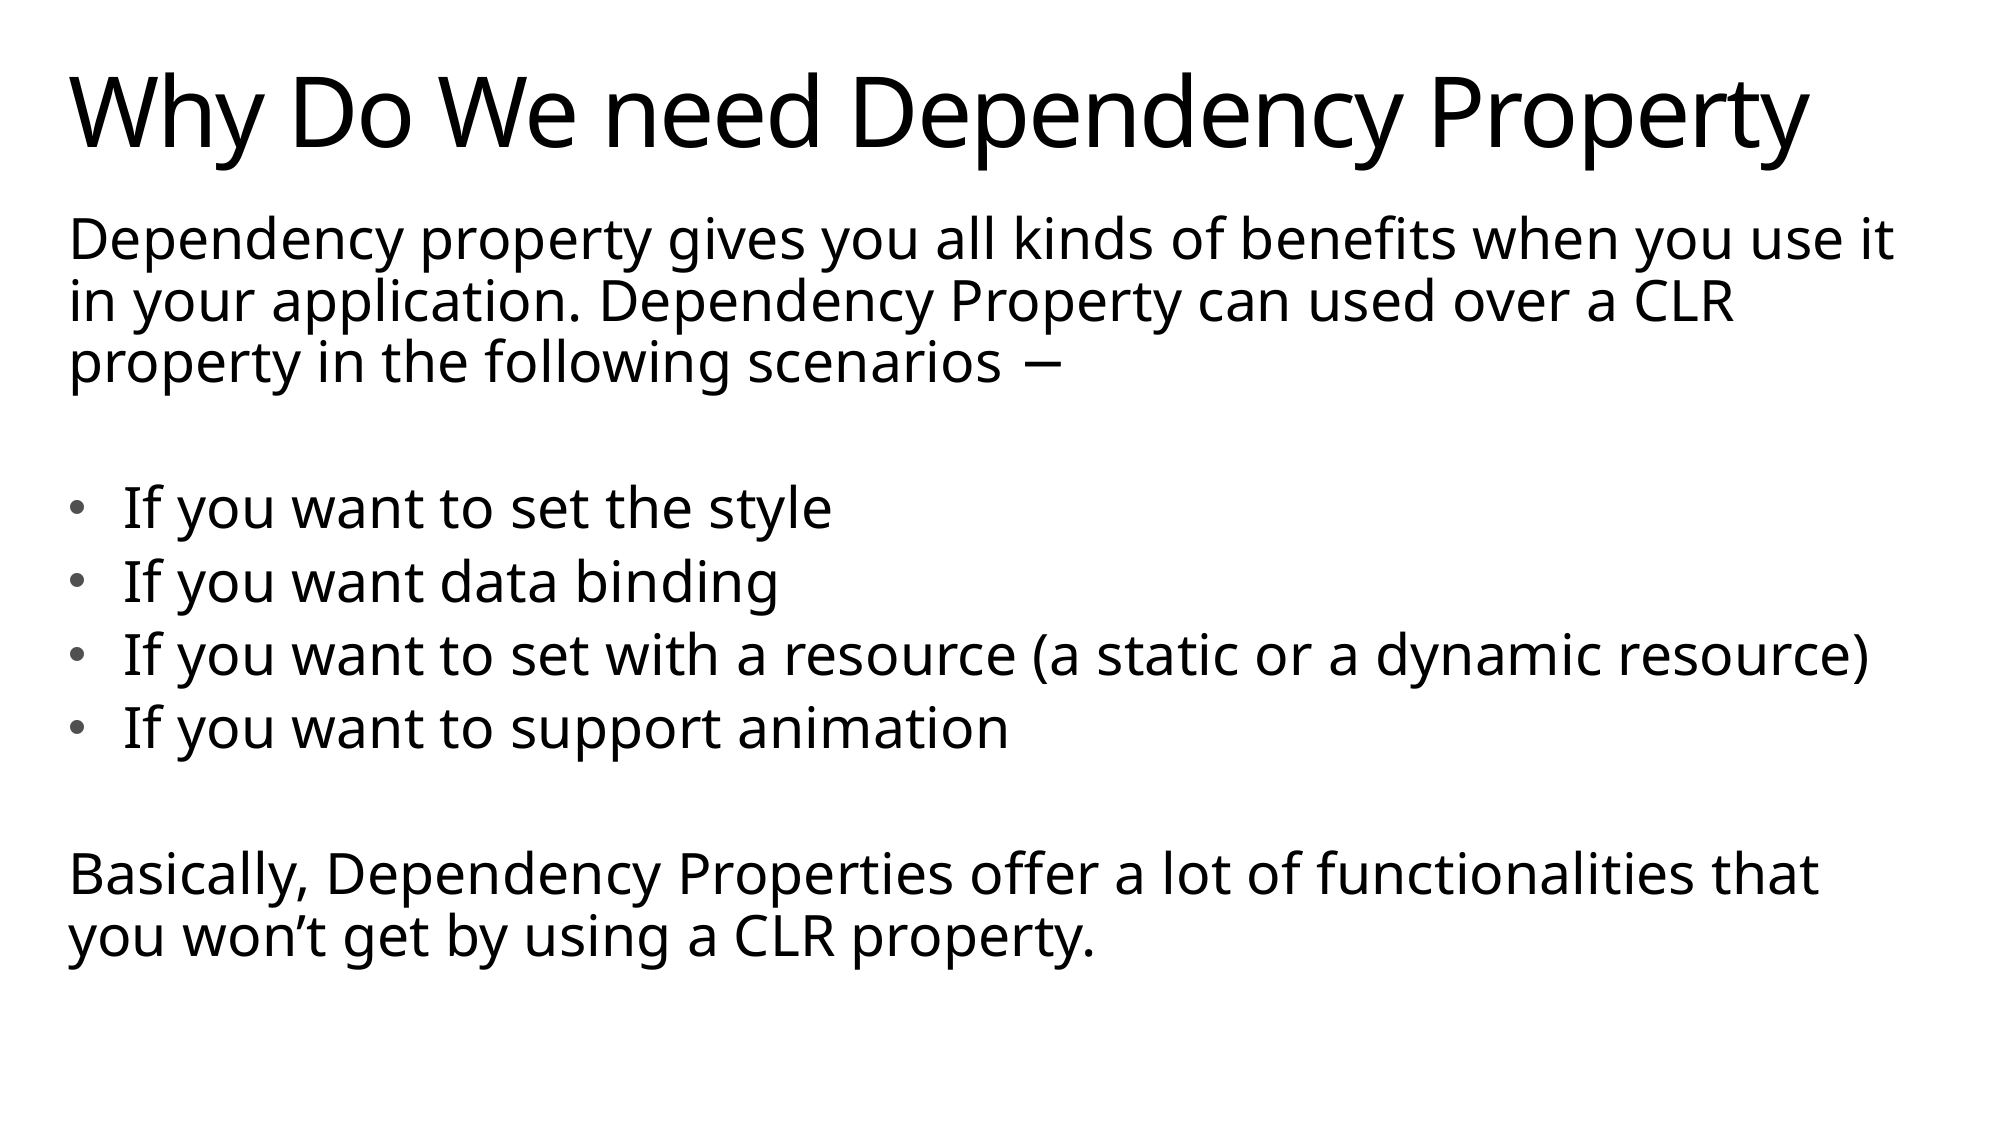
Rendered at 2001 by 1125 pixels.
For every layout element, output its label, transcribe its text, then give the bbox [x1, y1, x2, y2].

list Dependency property gives you all kinds of benefits when you use it in your application. Dependency Property can used over a CLR property in the following scenarios − If you want to set the style If you want data binding If you want to set with a resource (a static or a dynamic resource) If you want to support animation Basically, Dependency Properties offer a lot of functionalities that you won’t get by using a CLR property. [44, 196, 1956, 1008]
title Why Do We need Dependency Property [44, 47, 1957, 196]
